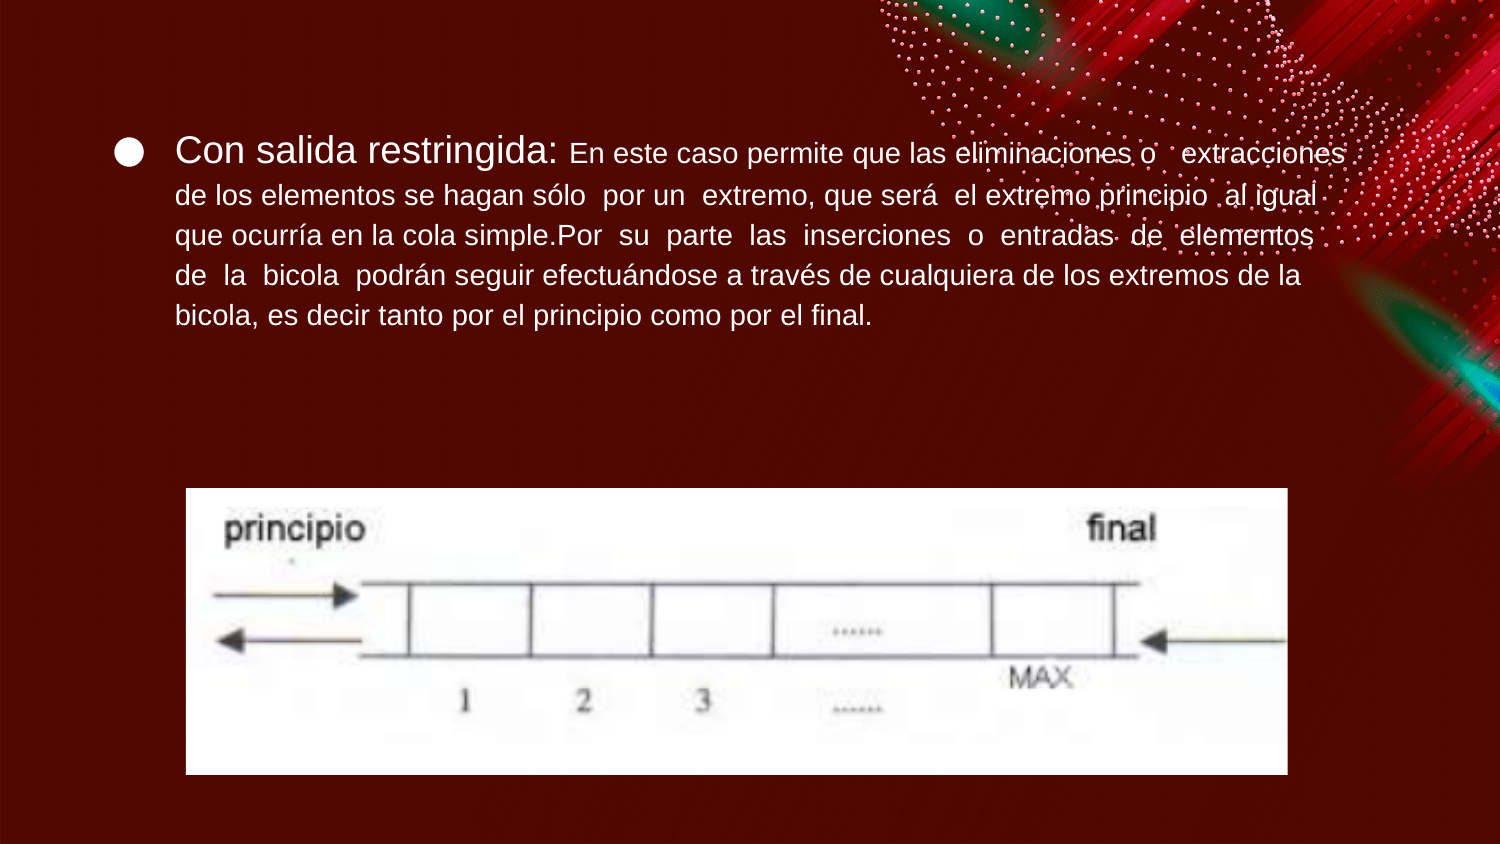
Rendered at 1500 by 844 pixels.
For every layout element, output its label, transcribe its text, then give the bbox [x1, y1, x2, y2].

picture [0, 0, 1500, 844]
subtitle Con salida restringida: En este caso permite que las eliminaciones o extracciones de los elementos se hagan sólo por un extremo, que será el extremo principio al igual que ocurría en la cola simple.Por su parte las inserciones o entradas de elementos de la bicola podrán seguir efectuándose a través de cualquiera de los extremos de la bicola, es decir tanto por el principio como por el final. [84, 102, 1367, 686]
